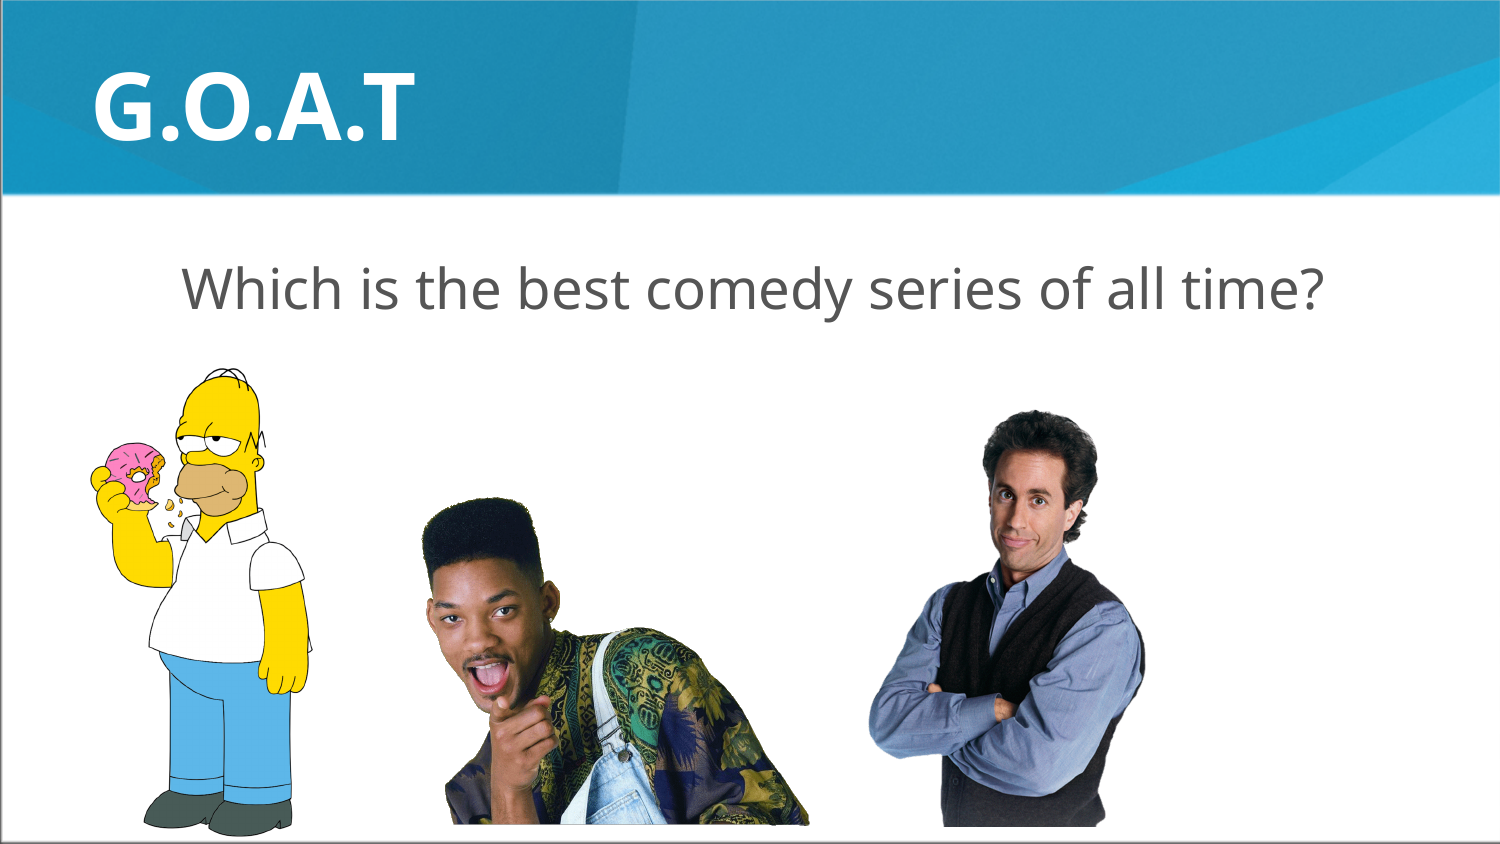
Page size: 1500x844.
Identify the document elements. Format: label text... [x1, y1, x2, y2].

title G.O.A.T [75, 33, 1425, 175]
picture [0, 0, 1500, 844]
list Which is the best comedy series of all time? [75, 238, 1432, 800]
